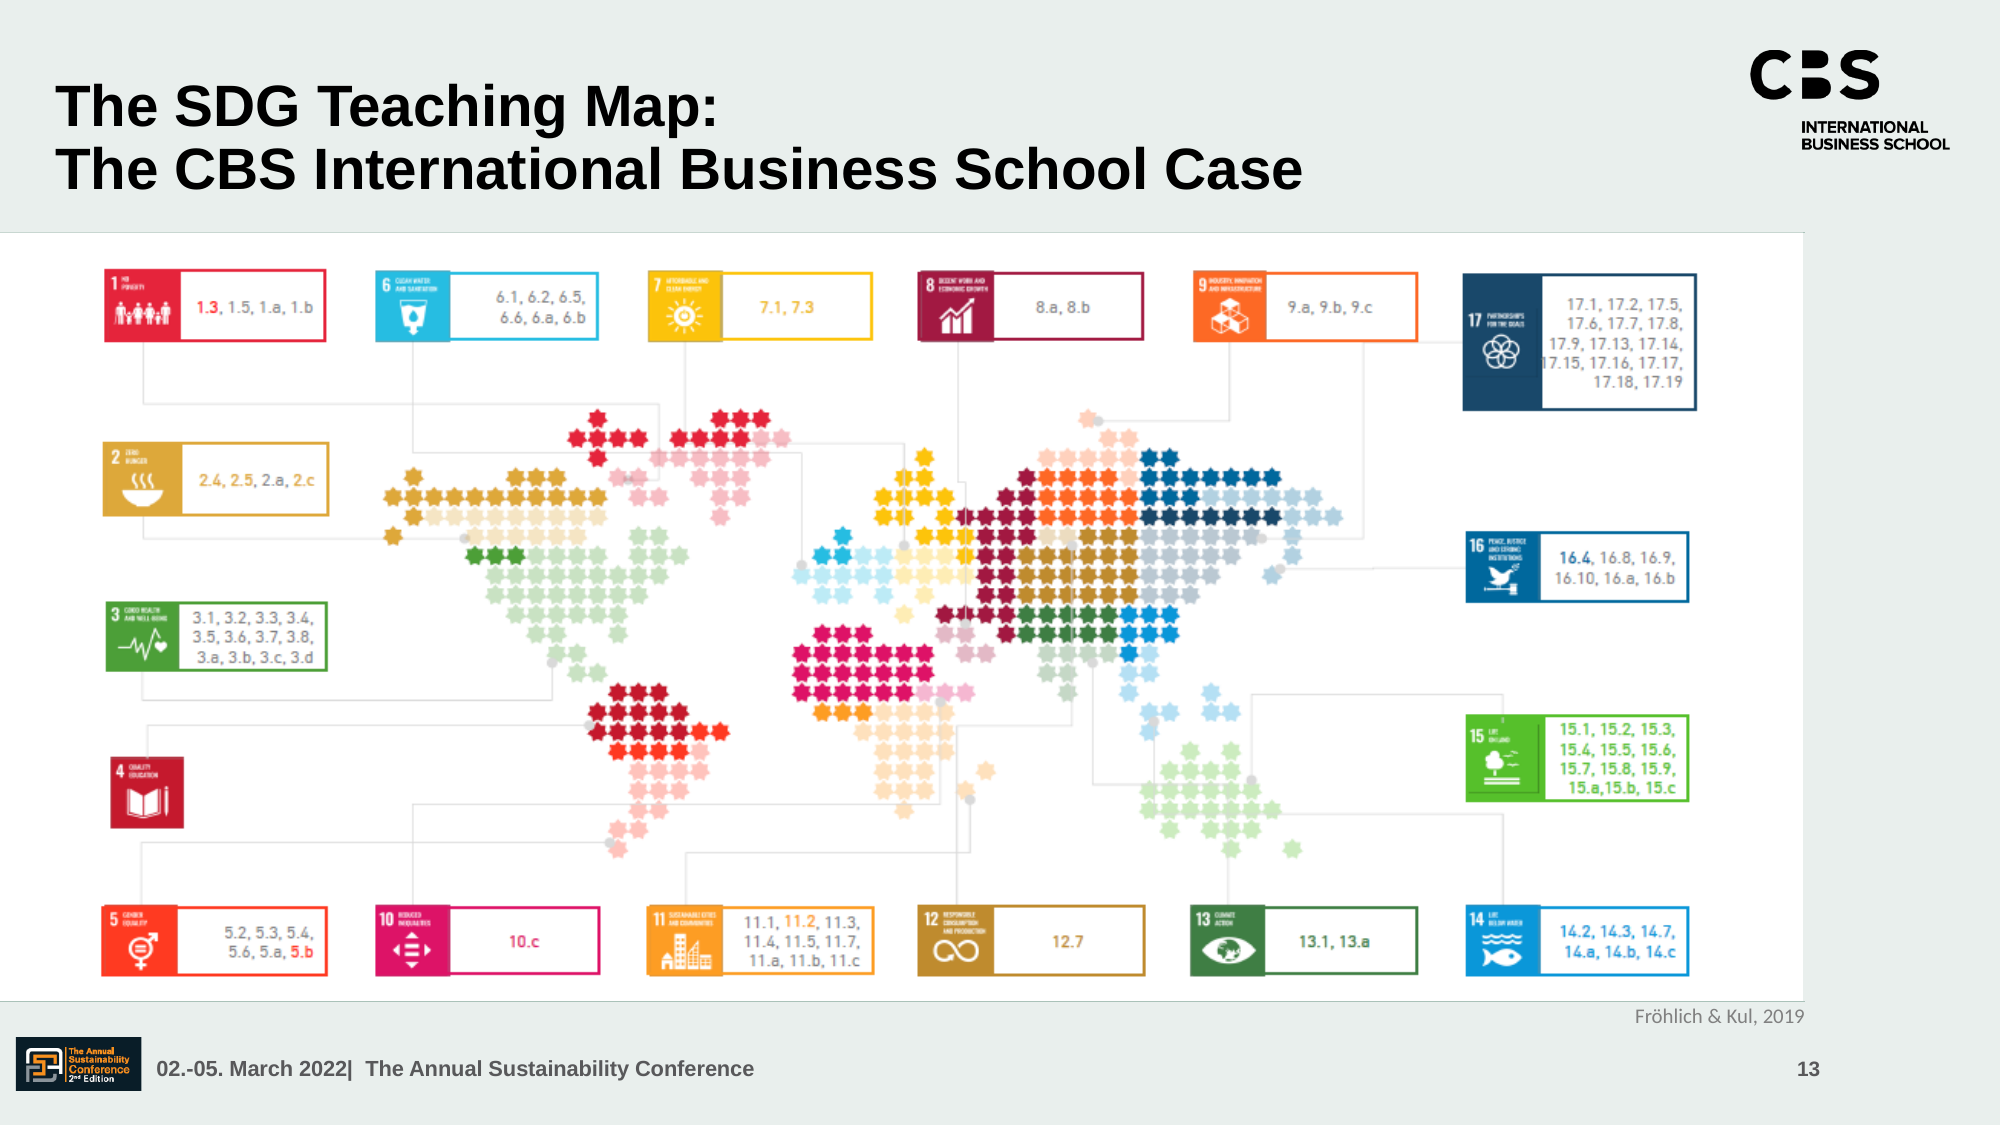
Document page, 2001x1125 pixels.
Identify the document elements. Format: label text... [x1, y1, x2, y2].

title The SDG Teaching Map: The CBS International Business School Case [40, 69, 1456, 148]
text_box Fröhlich & Kul, 2019 [1620, 995, 1820, 1036]
picture [1750, 50, 1950, 150]
picture [15, 1037, 142, 1091]
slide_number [142, 1037, 350, 1098]
picture [87, 254, 1720, 988]
footer The Annual Sustainability Conference [350, 1037, 872, 1098]
